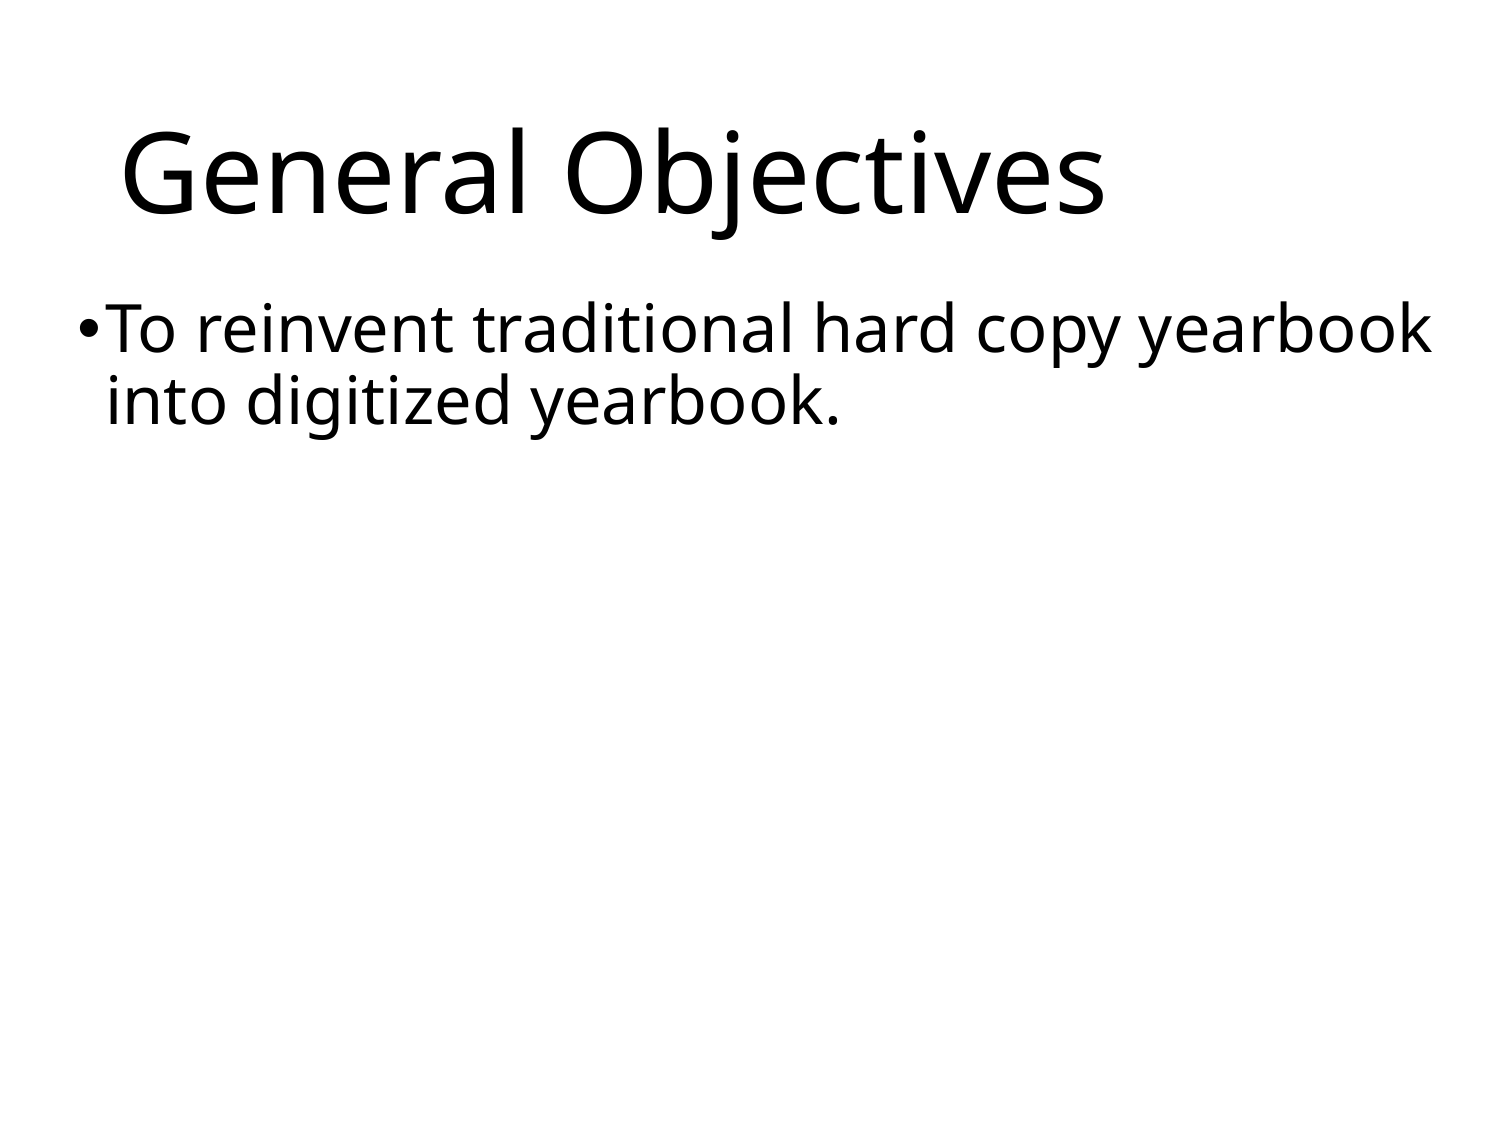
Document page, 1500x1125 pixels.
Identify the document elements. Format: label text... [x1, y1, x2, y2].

title General Objectives [103, 59, 1397, 278]
list To reinvent traditional hard copy yearbook into digitized yearbook. [62, 287, 1463, 1030]
